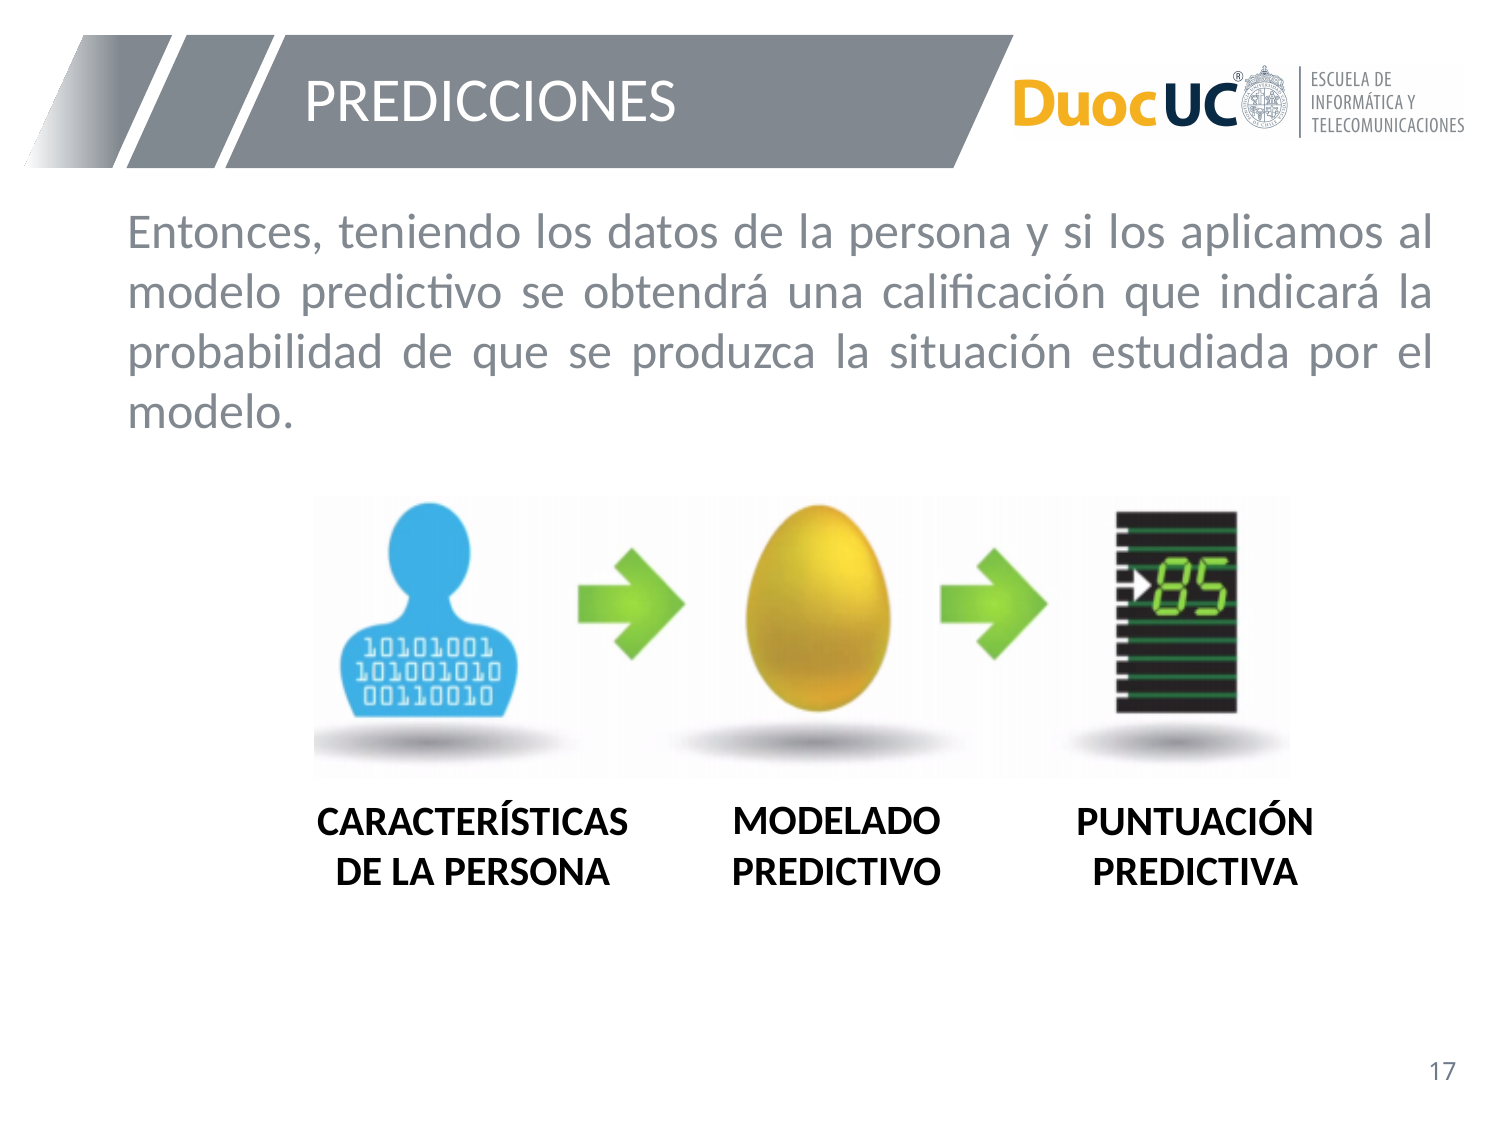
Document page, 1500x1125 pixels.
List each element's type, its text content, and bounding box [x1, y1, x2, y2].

picture [314, 496, 1290, 779]
title PREDICCIONES [289, 34, 1056, 169]
picture [1056, 63, 1465, 140]
text_box MODELADO PREDICTIVO [680, 788, 994, 919]
text_box PUNTUACIÓN PREDICTIVA [1038, 778, 1352, 920]
list Entonces, teniendo los datos de la persona y si los aplicamos al modelo predictivo se obtendrá una calificación que indicará la probabilidad de que se produzca la situación estudiada por el modelo. [99, 191, 1450, 979]
text_box CARACTERÍSTICAS DE LA PERSONA [287, 778, 659, 894]
